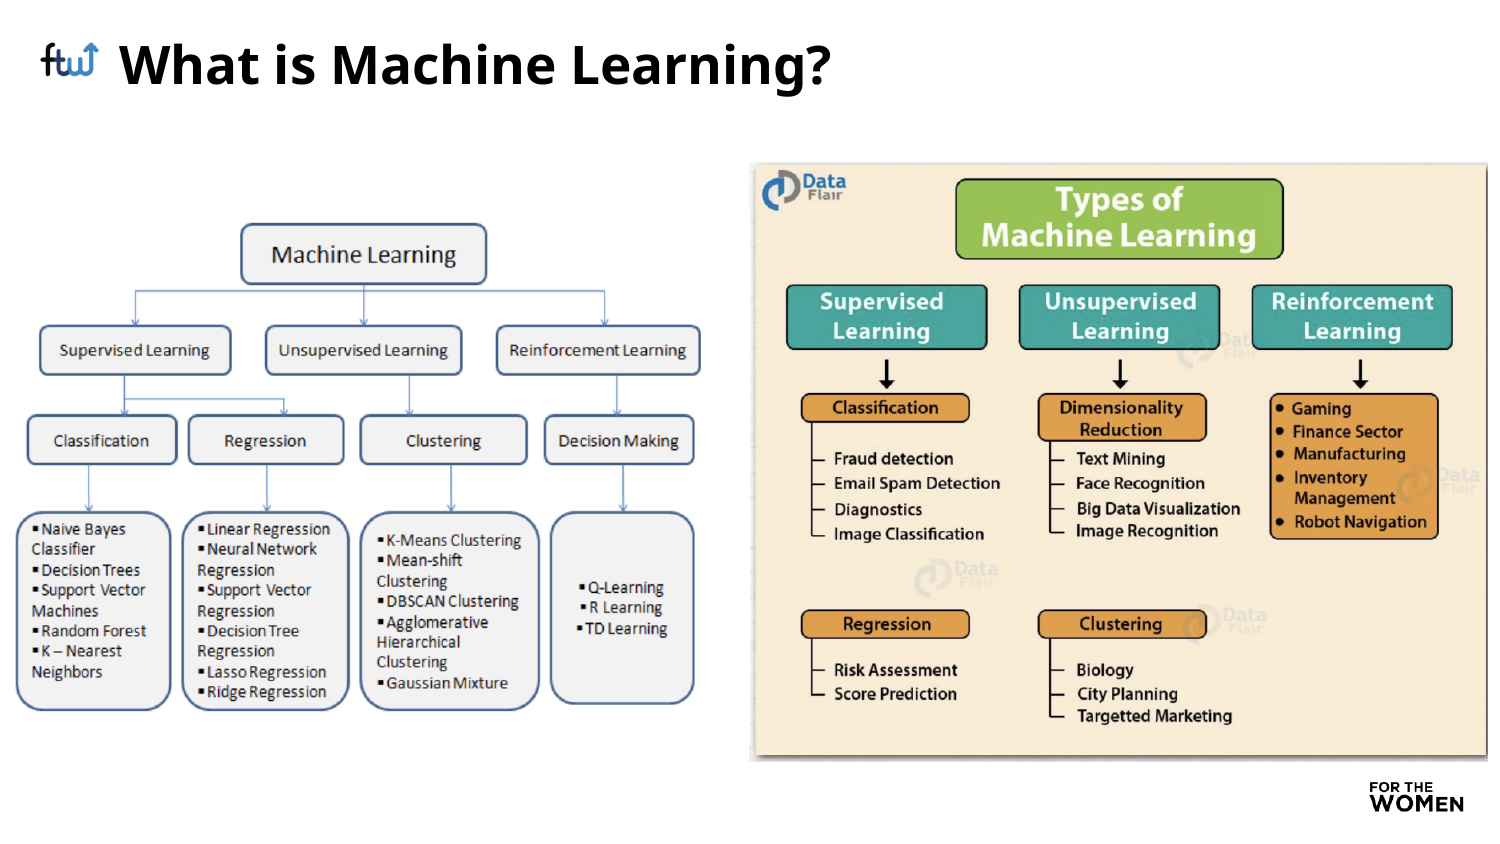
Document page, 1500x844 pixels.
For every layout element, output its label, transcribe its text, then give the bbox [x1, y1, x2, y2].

picture [0, 0, 1500, 844]
title What is Machine Learning? [104, 16, 1379, 111]
